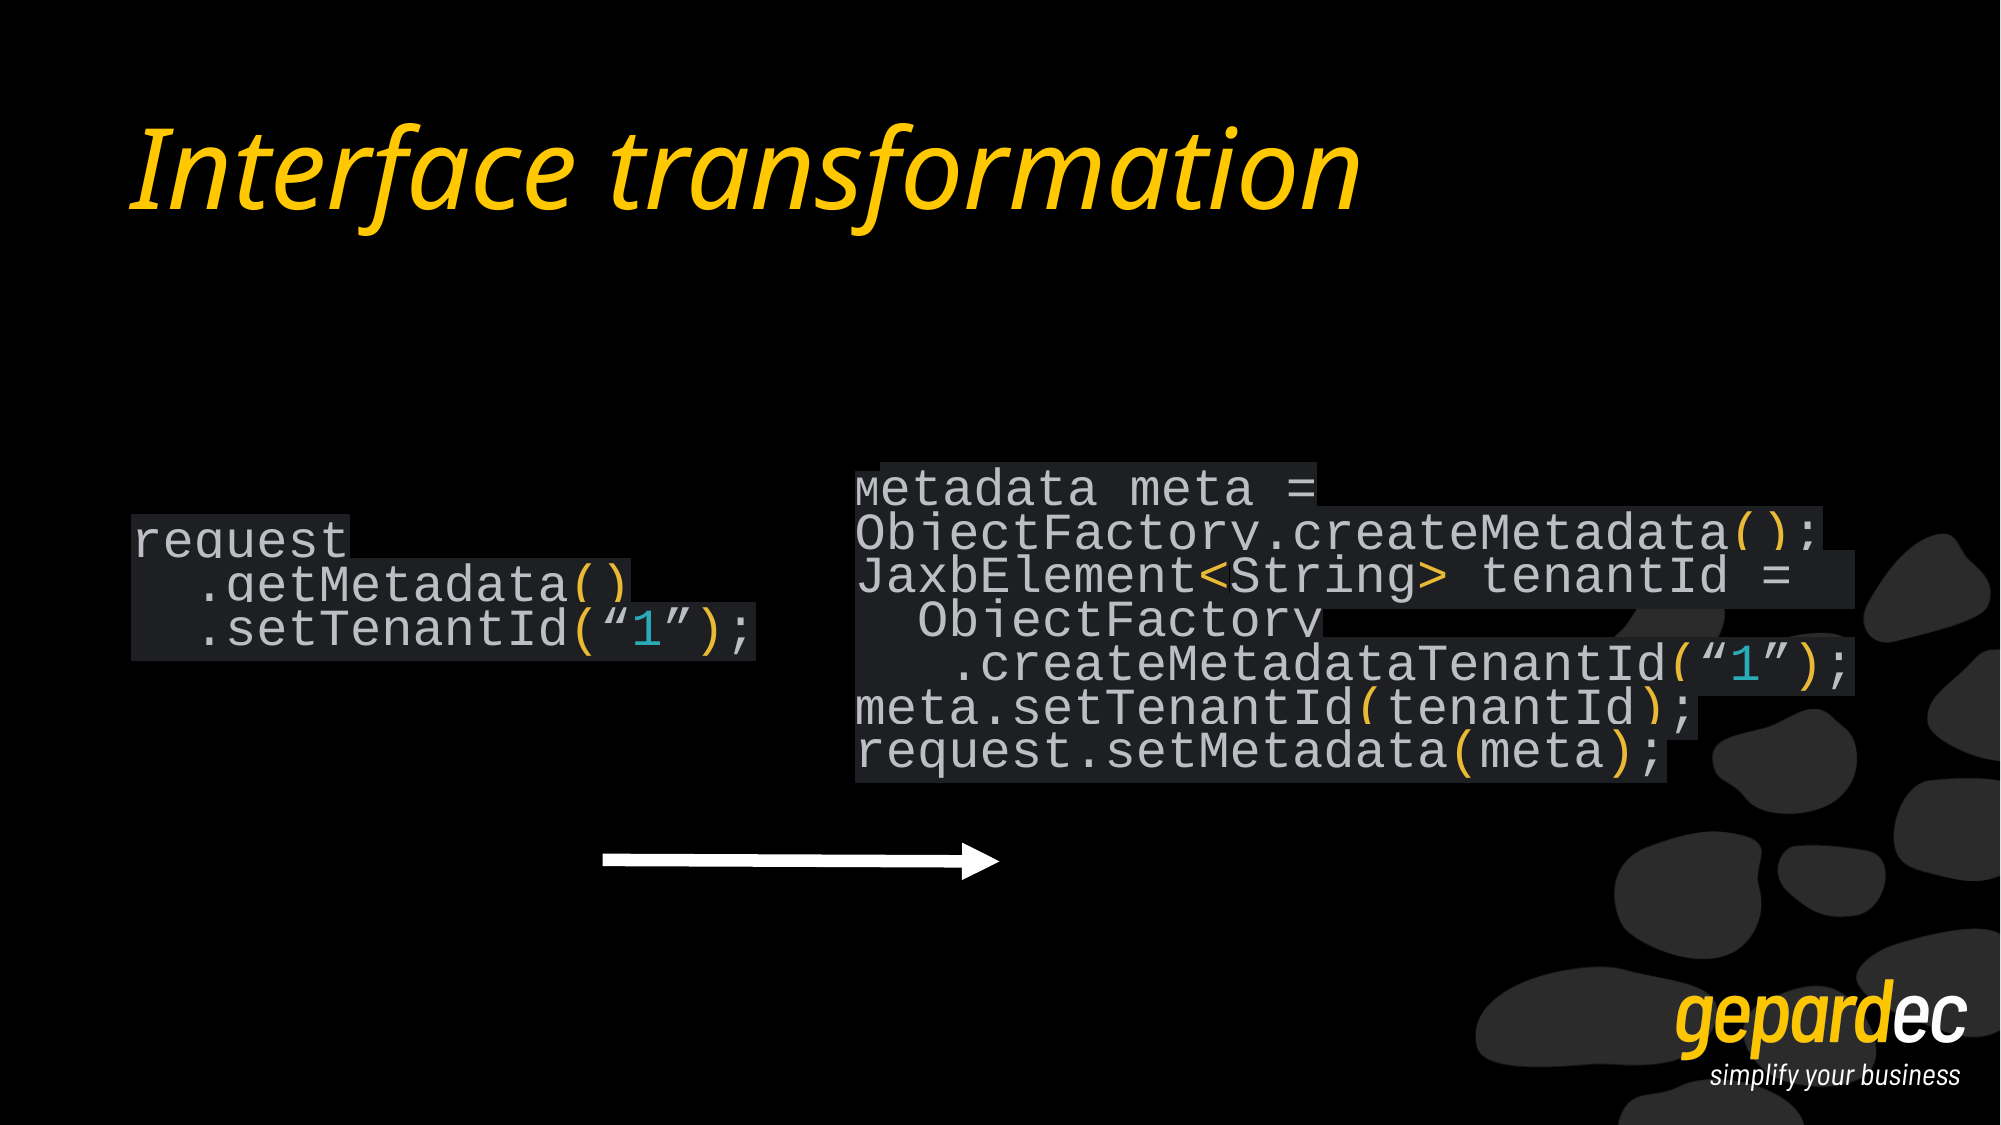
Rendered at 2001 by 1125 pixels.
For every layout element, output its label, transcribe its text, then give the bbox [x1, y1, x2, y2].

text_box Metadata meta = ObjectFactory.createMetadata(); JaxbElement<String> tenantId = ObjectFactory .createMetadataTenantId(“1”); meta.setTenantId(tenantId); request.setMetadata(meta); [839, 455, 1922, 776]
title Interface transformation [116, 98, 1884, 265]
list request .getMetadata() .setTenantId(“1”); [116, 278, 1884, 954]
picture [0, 0, 2001, 1125]
